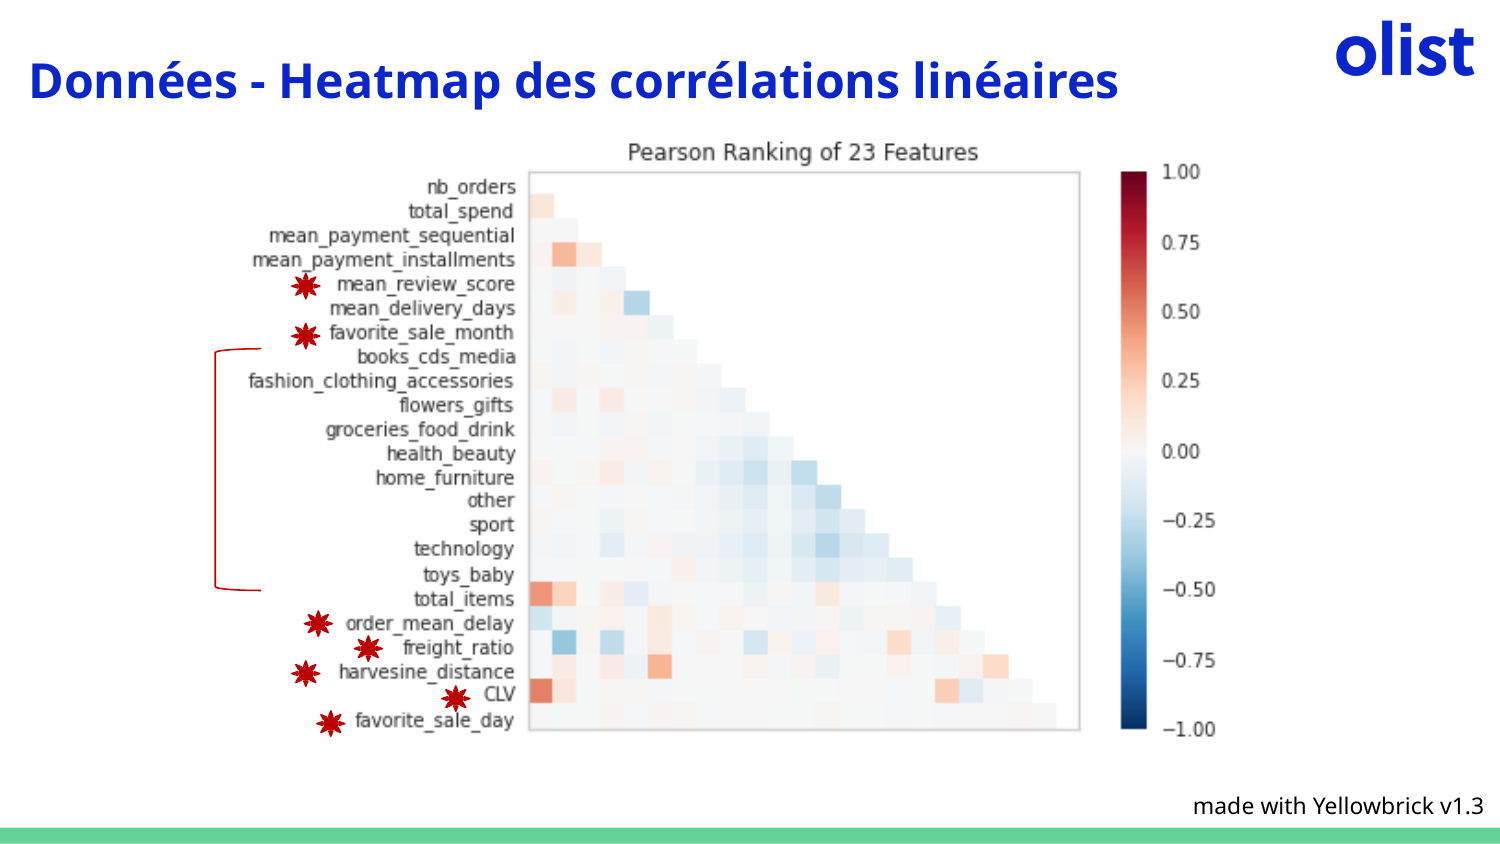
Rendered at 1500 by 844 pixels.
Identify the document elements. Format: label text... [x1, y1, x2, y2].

picture [1315, 3, 1495, 98]
picture [236, 129, 1230, 745]
text_box [215, 349, 231, 590]
title Données - Heatmap des corrélations linéaires [13, 35, 1412, 130]
text_box made with Yellowbrick v1.3 [1021, 778, 1500, 834]
